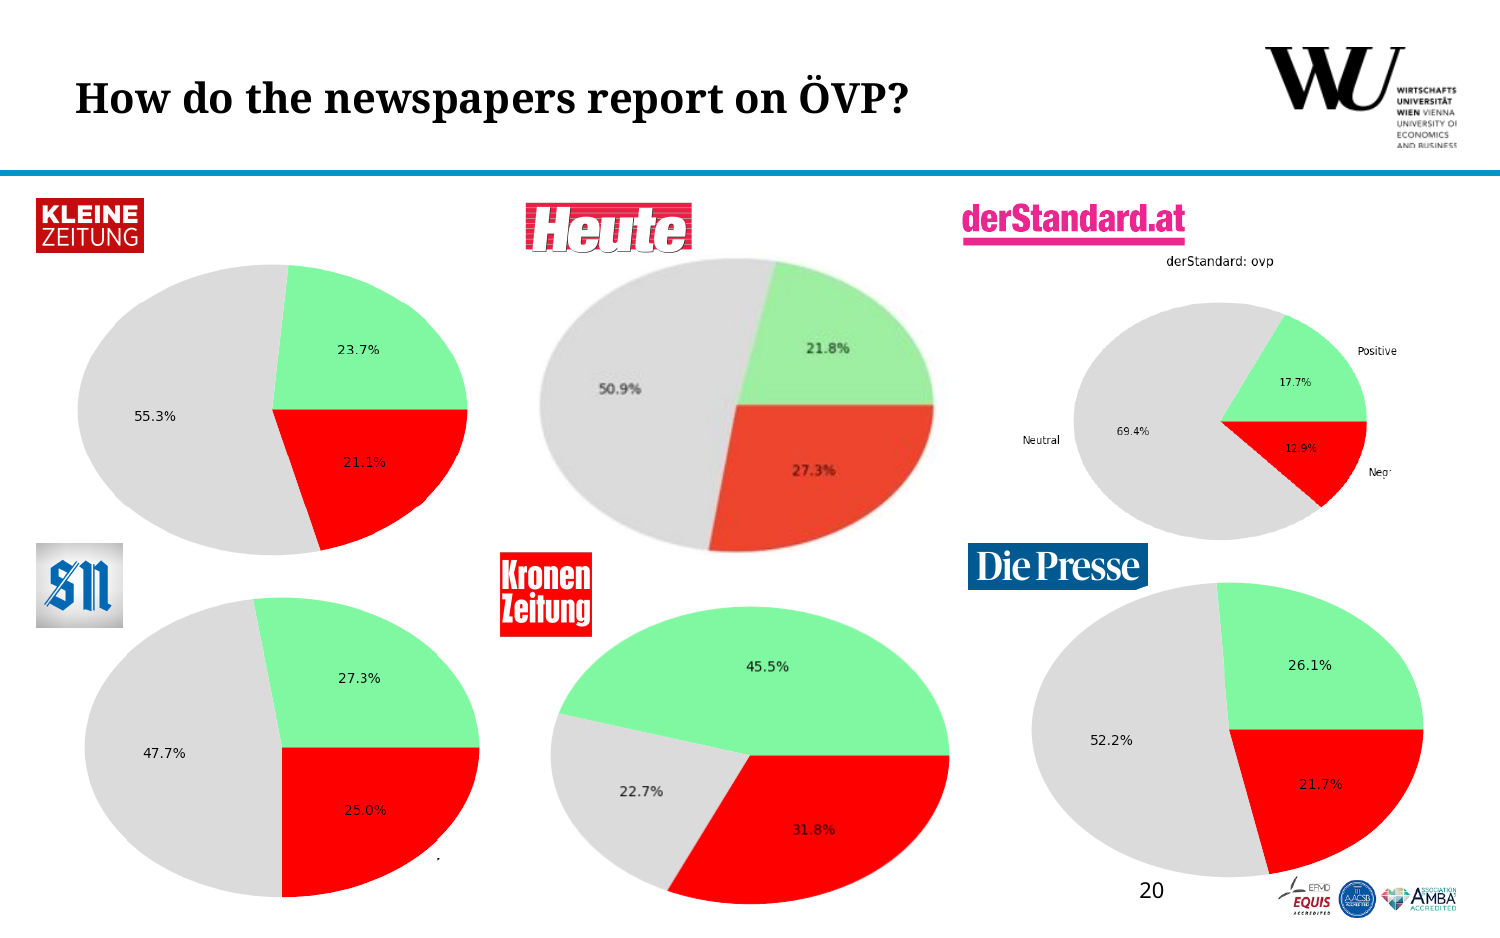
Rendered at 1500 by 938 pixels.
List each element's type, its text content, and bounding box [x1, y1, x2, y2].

title How do the newspapers report on ÖVP? [75, 22, 1198, 172]
slide_number 20 [1124, 883, 1205, 912]
picture [35, 198, 955, 912]
picture [968, 250, 1456, 918]
picture [962, 202, 1185, 247]
